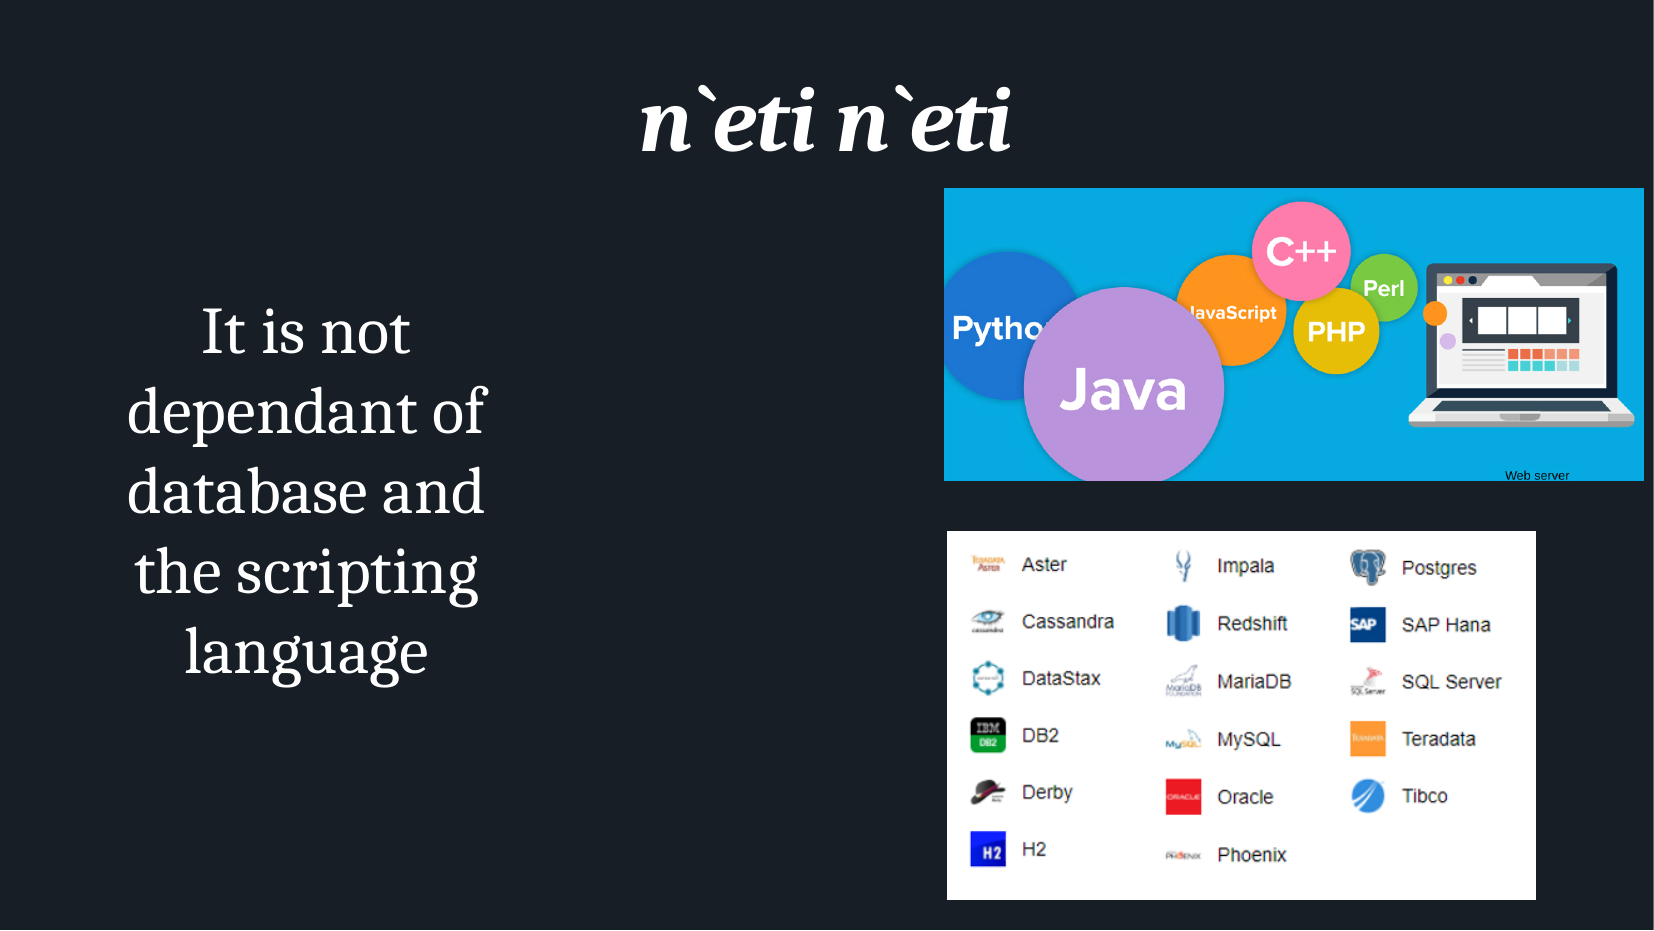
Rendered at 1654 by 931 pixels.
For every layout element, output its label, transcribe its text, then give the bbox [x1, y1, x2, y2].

picture [944, 202, 1417, 482]
picture [1409, 264, 1634, 427]
picture [947, 531, 1536, 901]
text_box n`eti n`eti [82, 37, 1571, 192]
text_box It is not dependant of database and the scripting language [82, 217, 532, 757]
